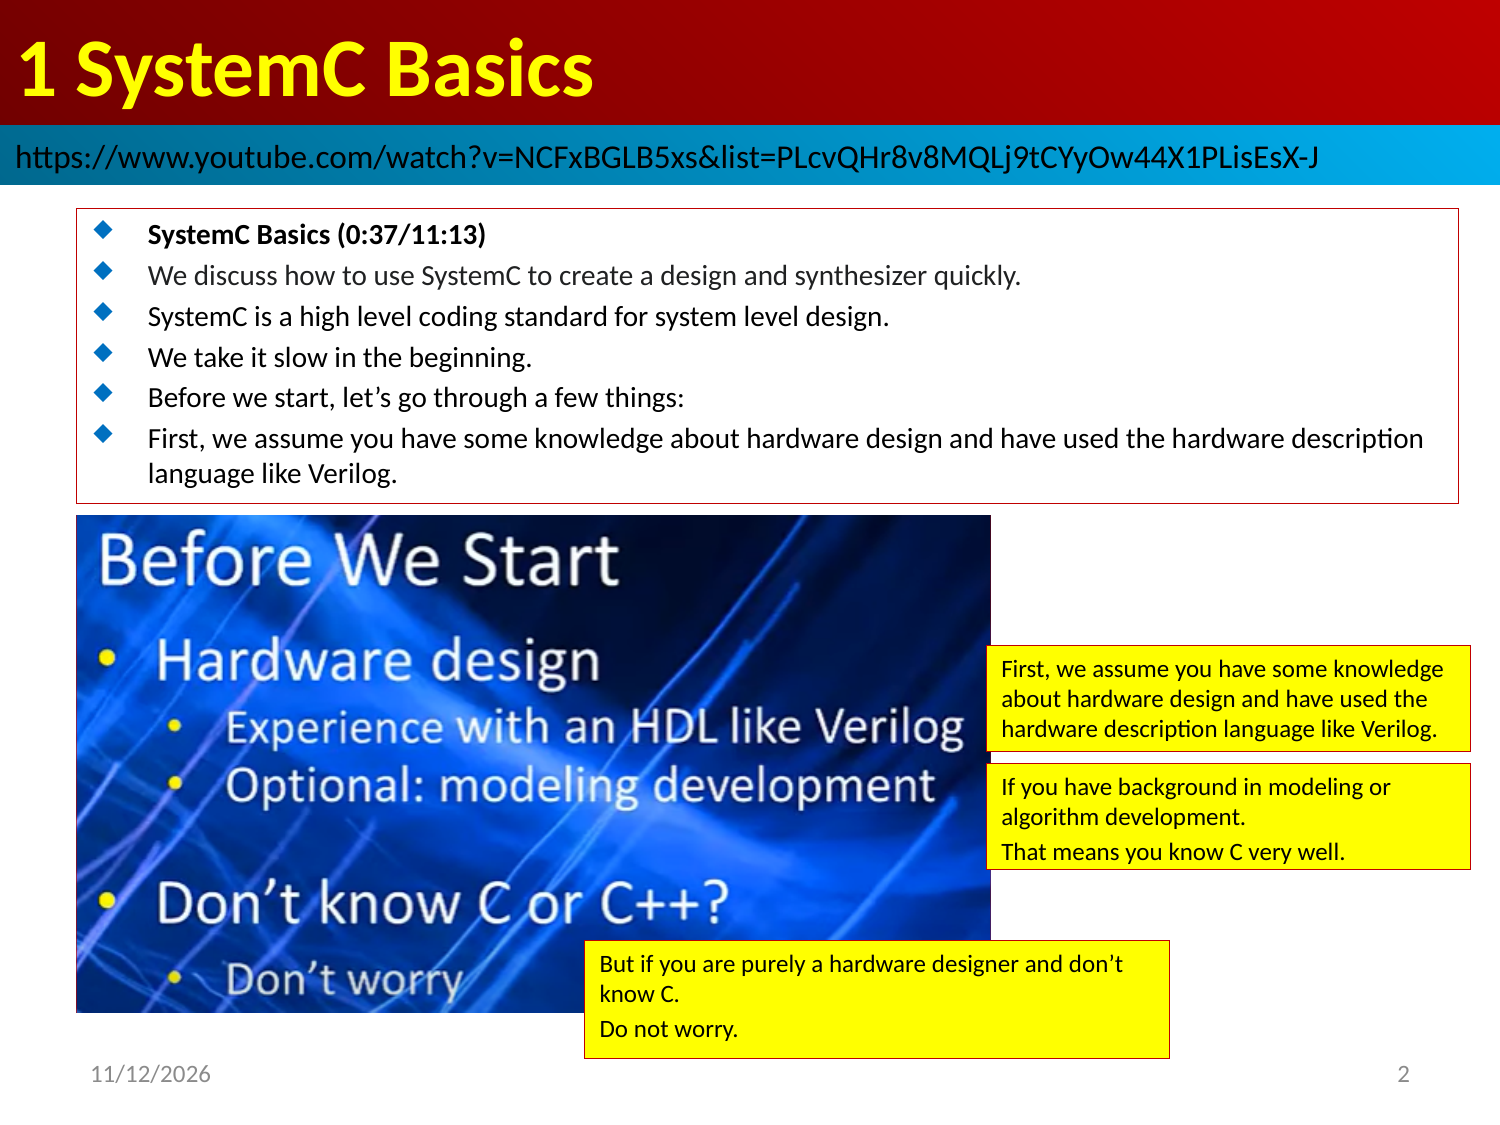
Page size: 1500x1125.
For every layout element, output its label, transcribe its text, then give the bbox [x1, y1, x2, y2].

subtitle SystemC Basics (0:37/11:13) We discuss how to use SystemC to create a design and synthesizer quickly. SystemC is a high level coding standard for system level design. We take it slow in the beginning. Before we start, let’s go through a few things: First, we assume you have some knowledge about hardware design and have used the hardware description language like Verilog. [76, 208, 1459, 504]
slide_number 2 [1074, 1042, 1425, 1103]
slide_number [75, 1042, 425, 1103]
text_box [76, 514, 991, 1013]
text_box If you have background in modeling or algorithm development. That means you know C very well. [995, 763, 1471, 870]
text_box https://www.youtube.com/watch?v=NCFxBGLB5xs&list=PLcvQHr8v8MQLj9tCYyOw44X1PLisEsX-J [0, 125, 1500, 185]
title 1 SystemC Basics [0, 0, 1500, 125]
text_box First, we assume you have some knowledge about hardware design and have used the hardware description language like Verilog. [995, 645, 1471, 752]
text_box But if you are purely a hardware designer and don’t know C. Do not worry. [584, 940, 1170, 1059]
